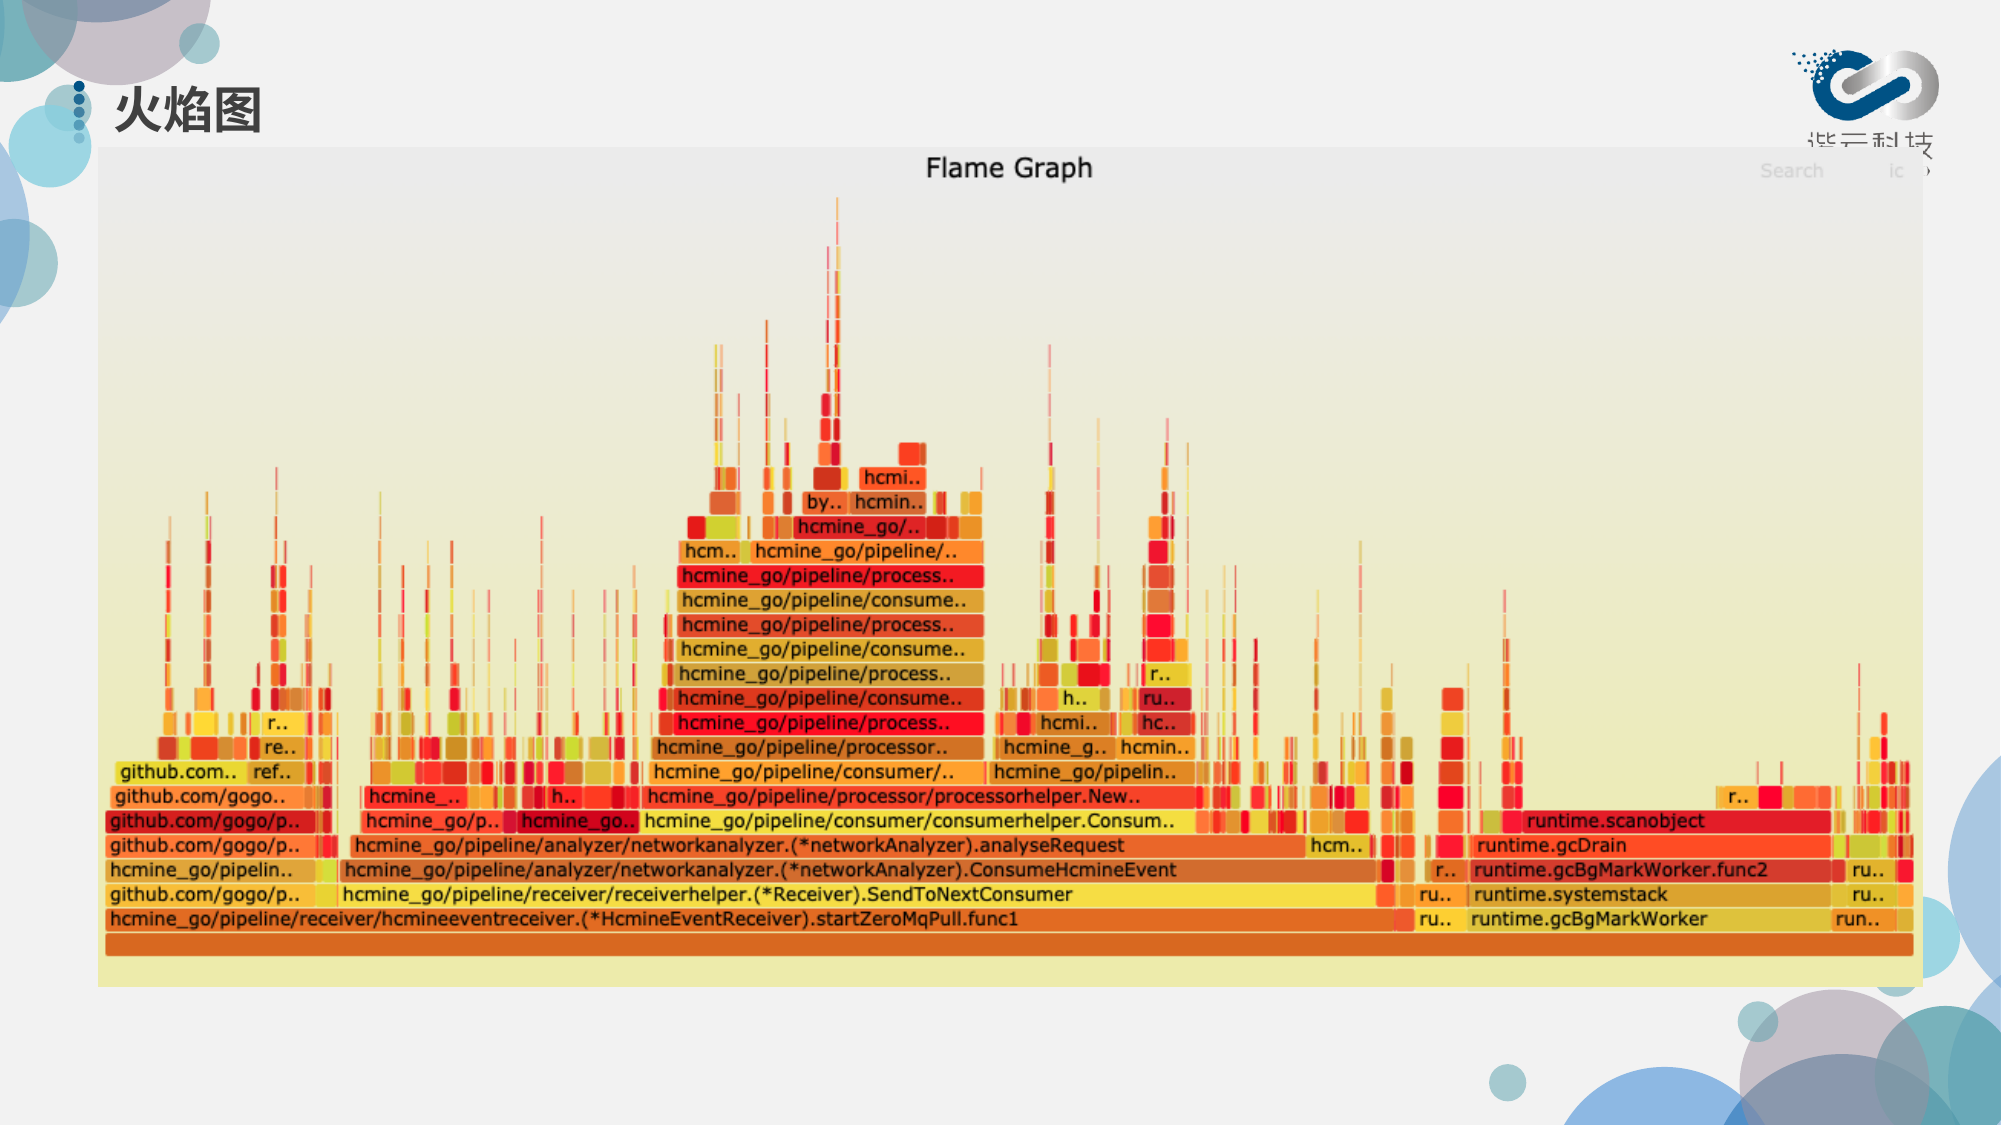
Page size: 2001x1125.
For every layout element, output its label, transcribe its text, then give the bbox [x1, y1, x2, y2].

picture [98, 49, 1939, 987]
title 火焰图 [98, 77, 1233, 147]
